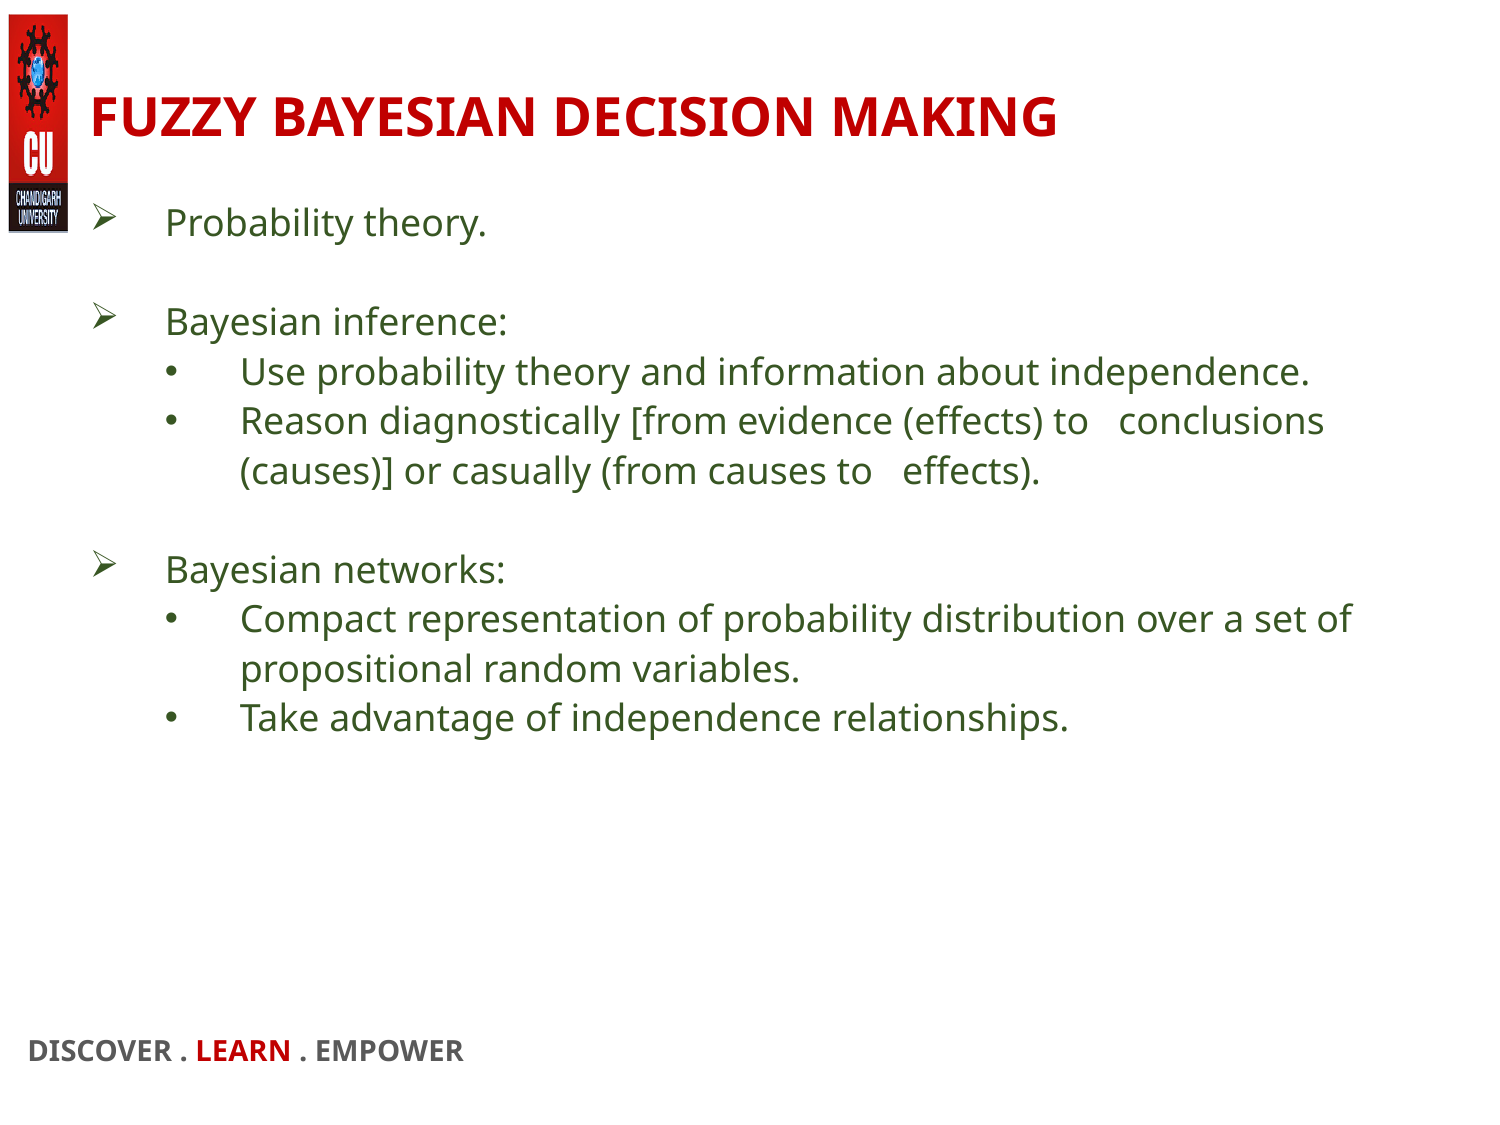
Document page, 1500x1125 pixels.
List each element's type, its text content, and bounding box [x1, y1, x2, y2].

text_box Probability theory. Bayesian inference: Use probability theory and information about independence. Reason diagnostically [from evidence (effects) to conclusions (causes)] or casually (from causes to effects). Bayesian networks: Compact representation of probability distribution over a set of propositional random variables. Take advantage of independence relationships. [74, 187, 1425, 747]
text_box FUZZY BAYESIAN DECISION MAKING [77, 74, 1425, 155]
picture [1, 3, 77, 238]
text_box DISCOVER . LEARN . EMPOWER [12, 1024, 601, 1110]
